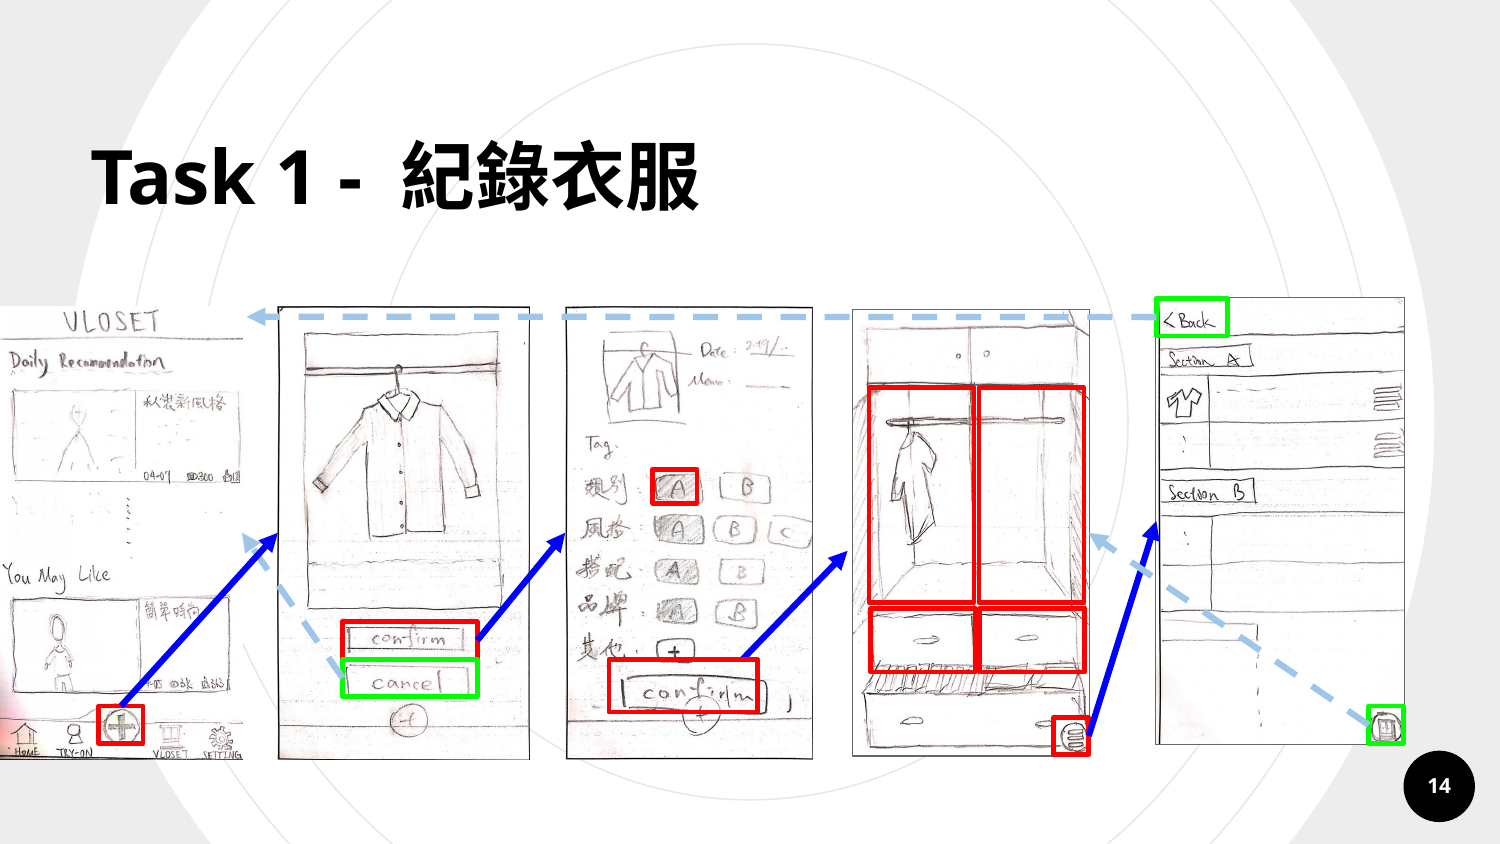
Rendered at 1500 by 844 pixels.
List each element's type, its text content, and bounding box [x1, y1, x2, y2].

picture [852, 309, 1089, 316]
picture [277, 305, 530, 316]
picture [564, 318, 813, 760]
picture [852, 318, 1089, 756]
slide_number ‹#› [1403, 750, 1475, 823]
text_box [1088, 520, 1157, 532]
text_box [280, 532, 343, 679]
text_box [742, 550, 848, 660]
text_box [120, 532, 279, 707]
picture [1156, 298, 1404, 744]
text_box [1088, 732, 1157, 737]
title Task 1 - 紀錄衣服 [75, 122, 1398, 235]
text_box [477, 532, 566, 641]
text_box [1088, 532, 1369, 726]
picture [564, 305, 813, 316]
picture [277, 318, 530, 760]
picture [0, 305, 243, 760]
